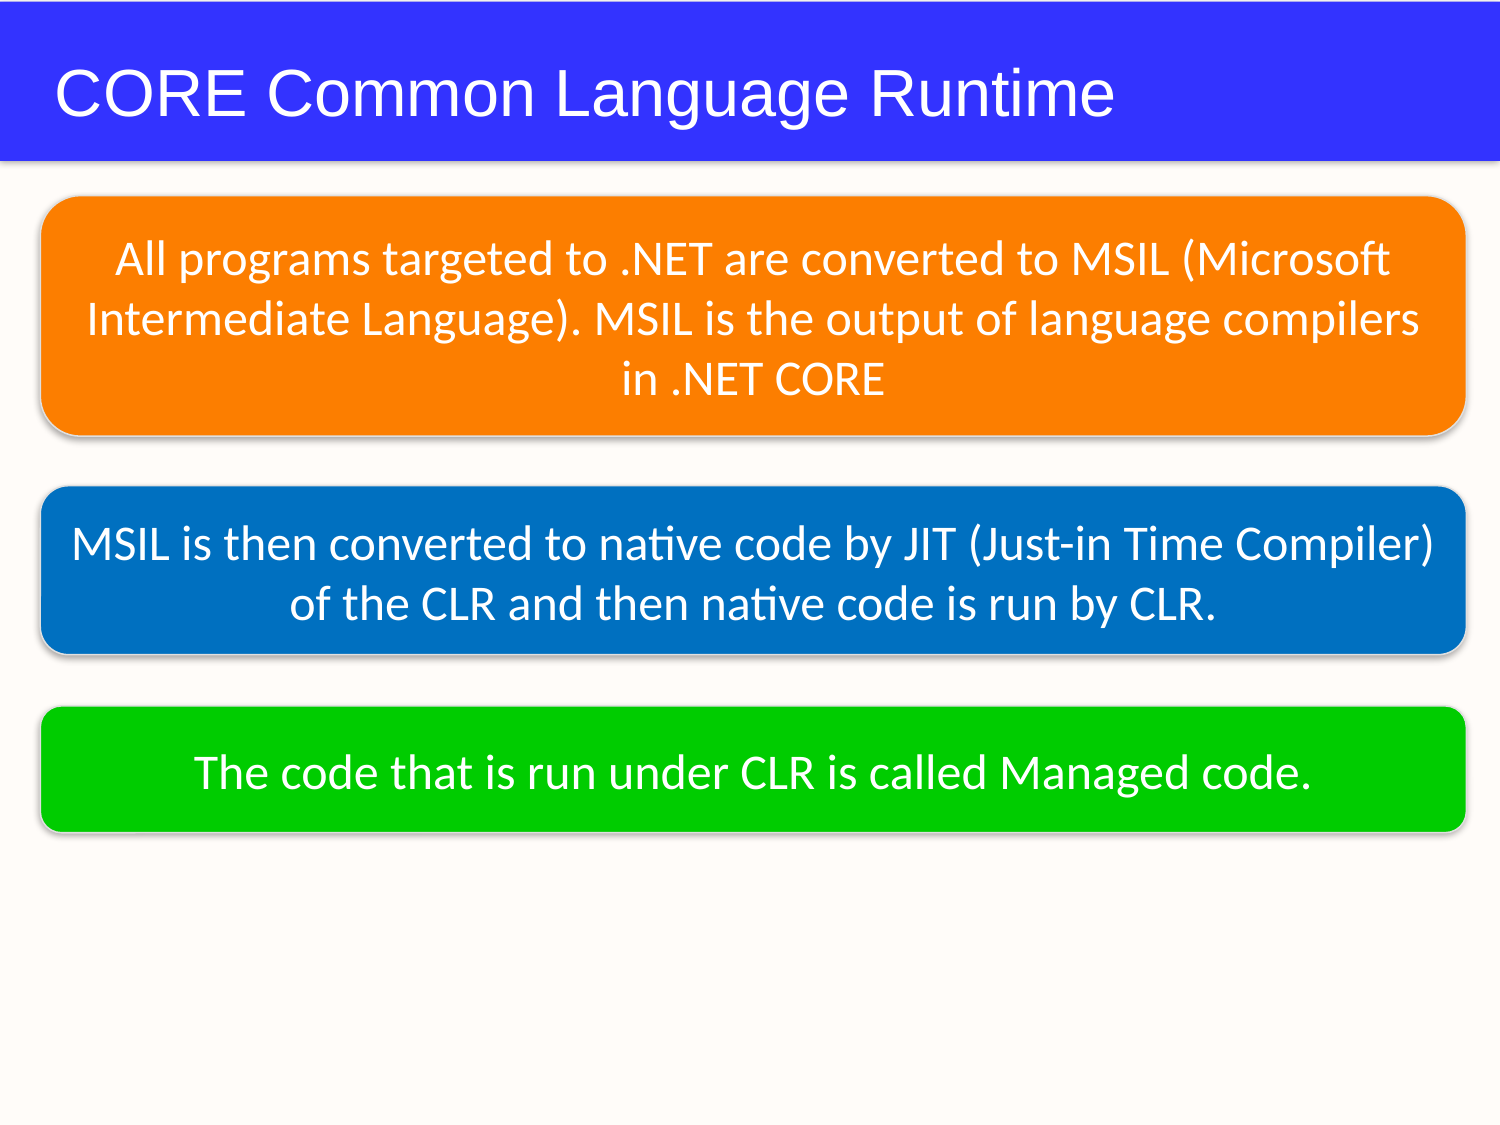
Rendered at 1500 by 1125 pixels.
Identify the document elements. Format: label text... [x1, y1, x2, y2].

text_box The code that is run under CLR is called Managed code. [39, 705, 1468, 834]
text_box All programs targeted to .NET are converted to MSIL (Microsoft Intermediate Language). MSIL is the output of language compilers in .NET CORE [39, 194, 1468, 437]
text_box MSIL is then converted to native code by JIT (Just-in Time Compiler) of the CLR and then native code is run by CLR. [39, 484, 1468, 656]
title CORE Common Language Runtime [40, 42, 1467, 135]
